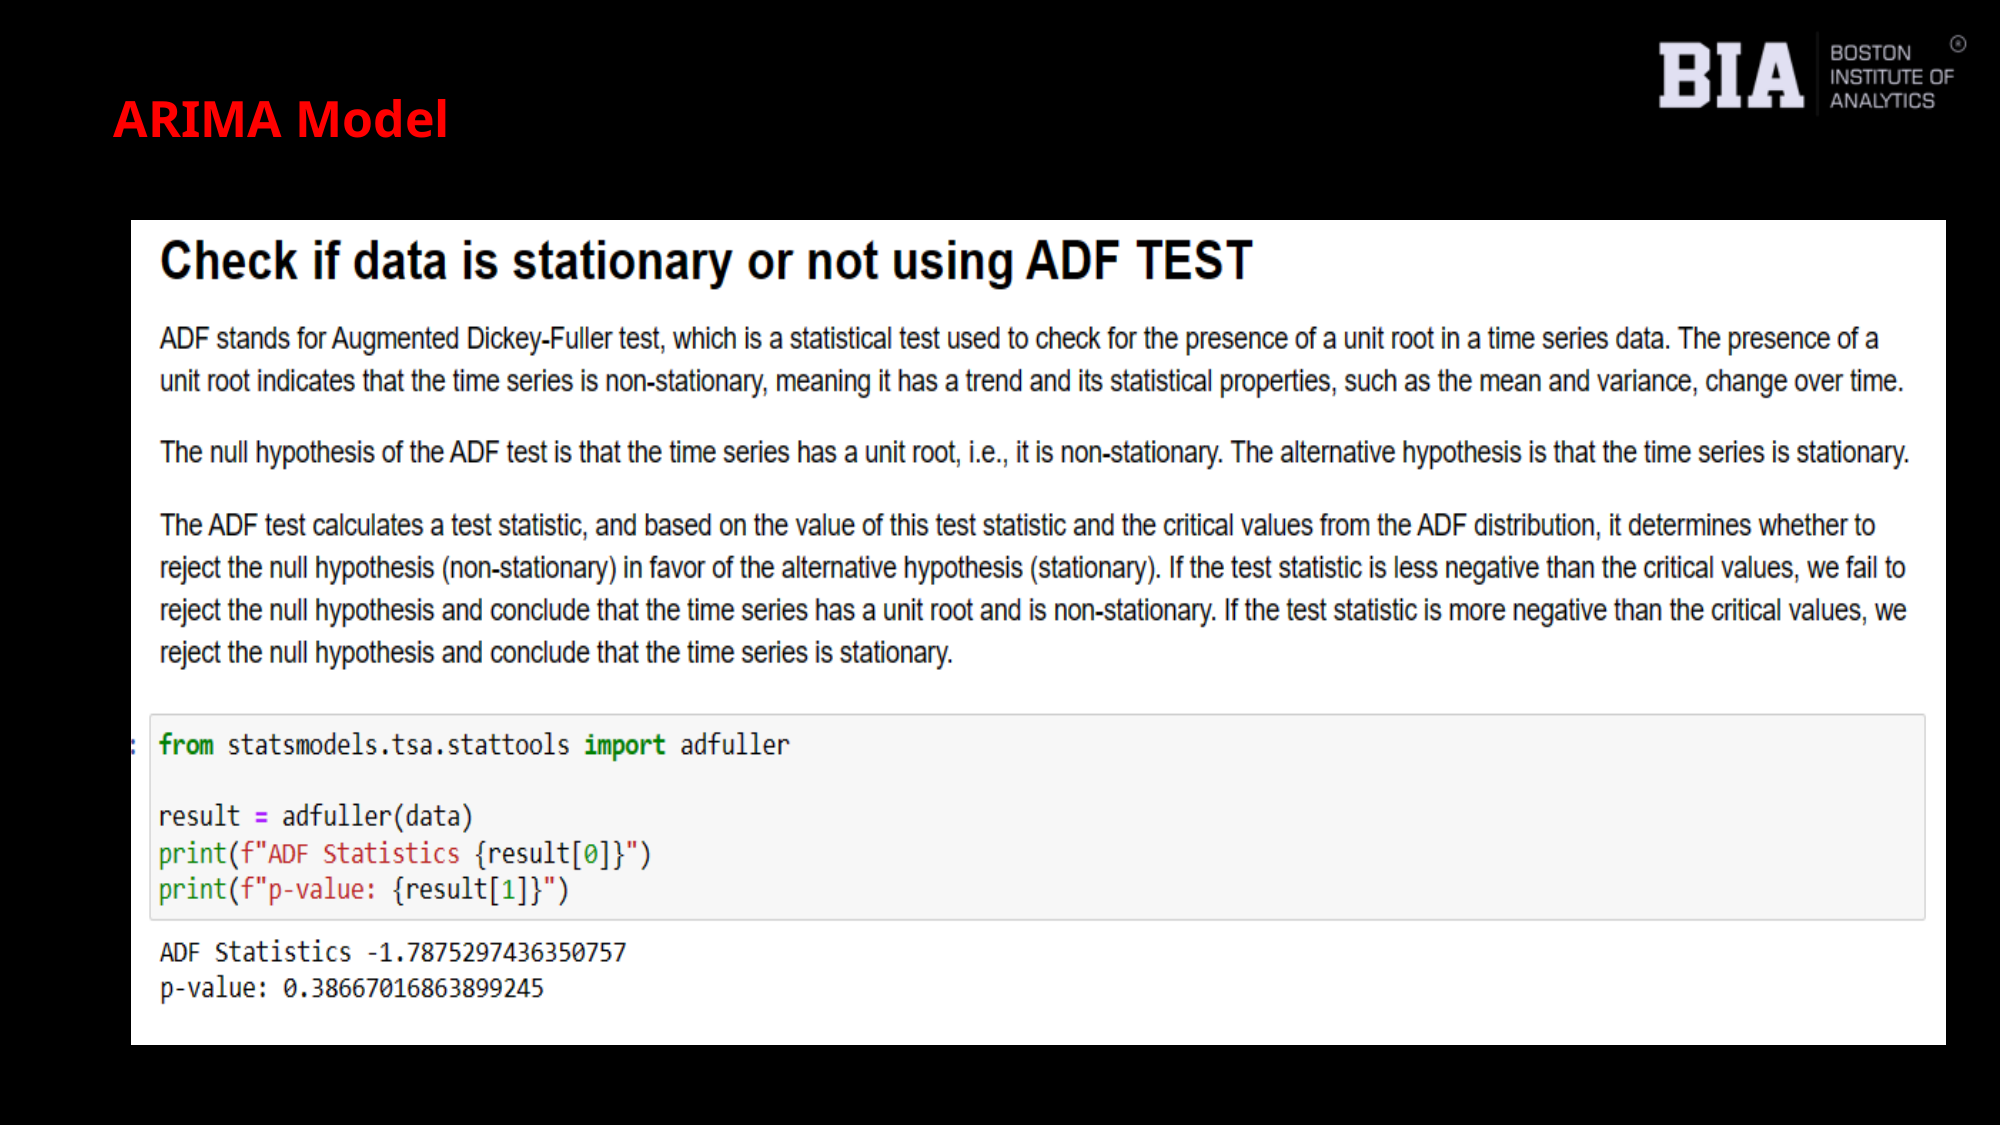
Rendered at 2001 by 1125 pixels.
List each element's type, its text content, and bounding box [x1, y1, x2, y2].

picture [131, 220, 1946, 1045]
picture [1650, 29, 1976, 119]
text_box ARIMA Model [0, 80, 817, 156]
